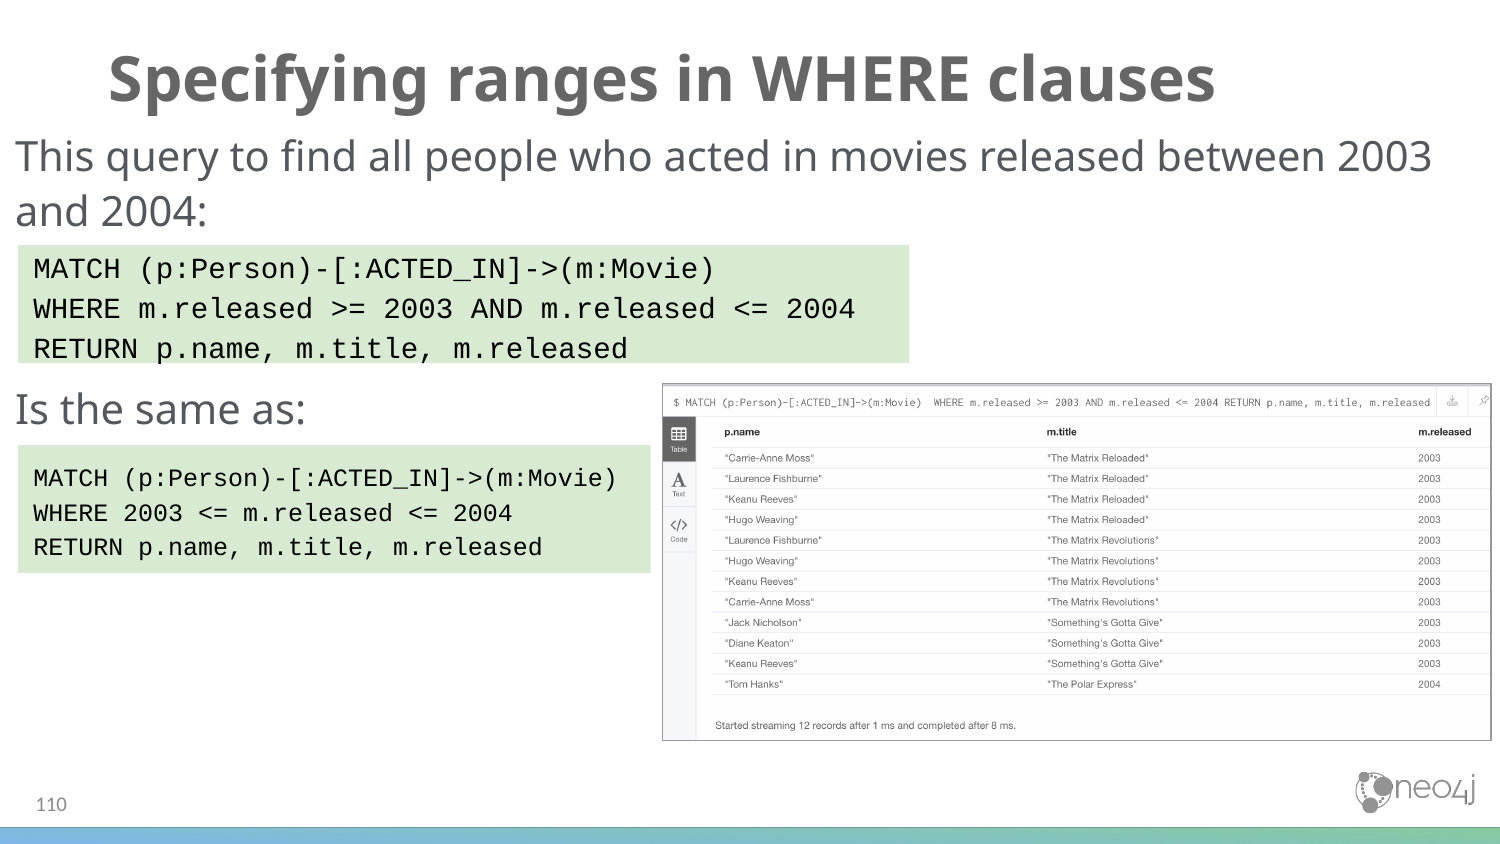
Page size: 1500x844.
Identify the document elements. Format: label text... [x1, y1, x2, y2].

picture [1352, 767, 1479, 818]
text_box MATCH (p:Person)-[:ACTED_IN]->(m:Movie) WHERE 2003 <= m.released <= 2004 RETURN p.name, m.title, m.released [18, 445, 651, 573]
title Specifying ranges in WHERE clauses [93, 24, 1420, 109]
slide_number ‹#› [16, 780, 87, 826]
picture [0, 826, 1500, 844]
picture [662, 383, 1491, 740]
list This query to find all people who acted in movies released between 2003 and 2004: [0, 109, 1456, 202]
text_box MATCH (p:Person)-[:ACTED_IN]->(m:Movie) WHERE m.released >= 2003 AND m.released <= 2004 RETURN p.name, m.title, m.released [18, 245, 910, 364]
list Is the same as: [0, 363, 355, 455]
